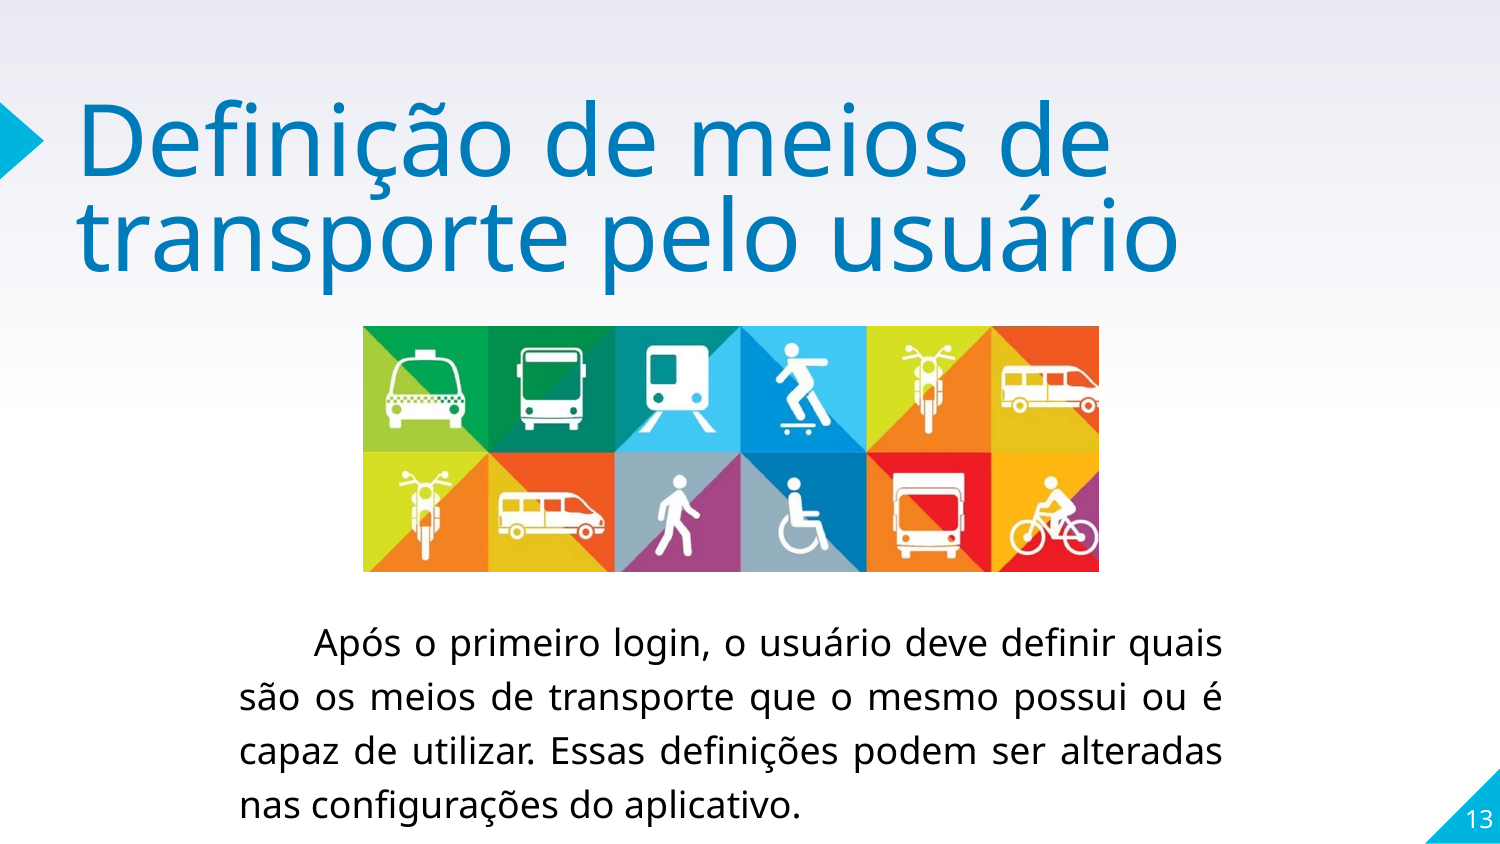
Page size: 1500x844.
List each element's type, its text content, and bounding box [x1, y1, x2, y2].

list Após o primeiro login, o usuário deve definir quais são os meios de transporte que o mesmo possui ou é capaz de utilizar. Essas definições podem ser alteradas nas configurações do aplicativo. [238, 610, 1224, 838]
title Definição de meios de transporte pelo usuário [75, 99, 1388, 277]
slide_number ‹#› [1418, 760, 1494, 838]
picture [363, 326, 1100, 572]
